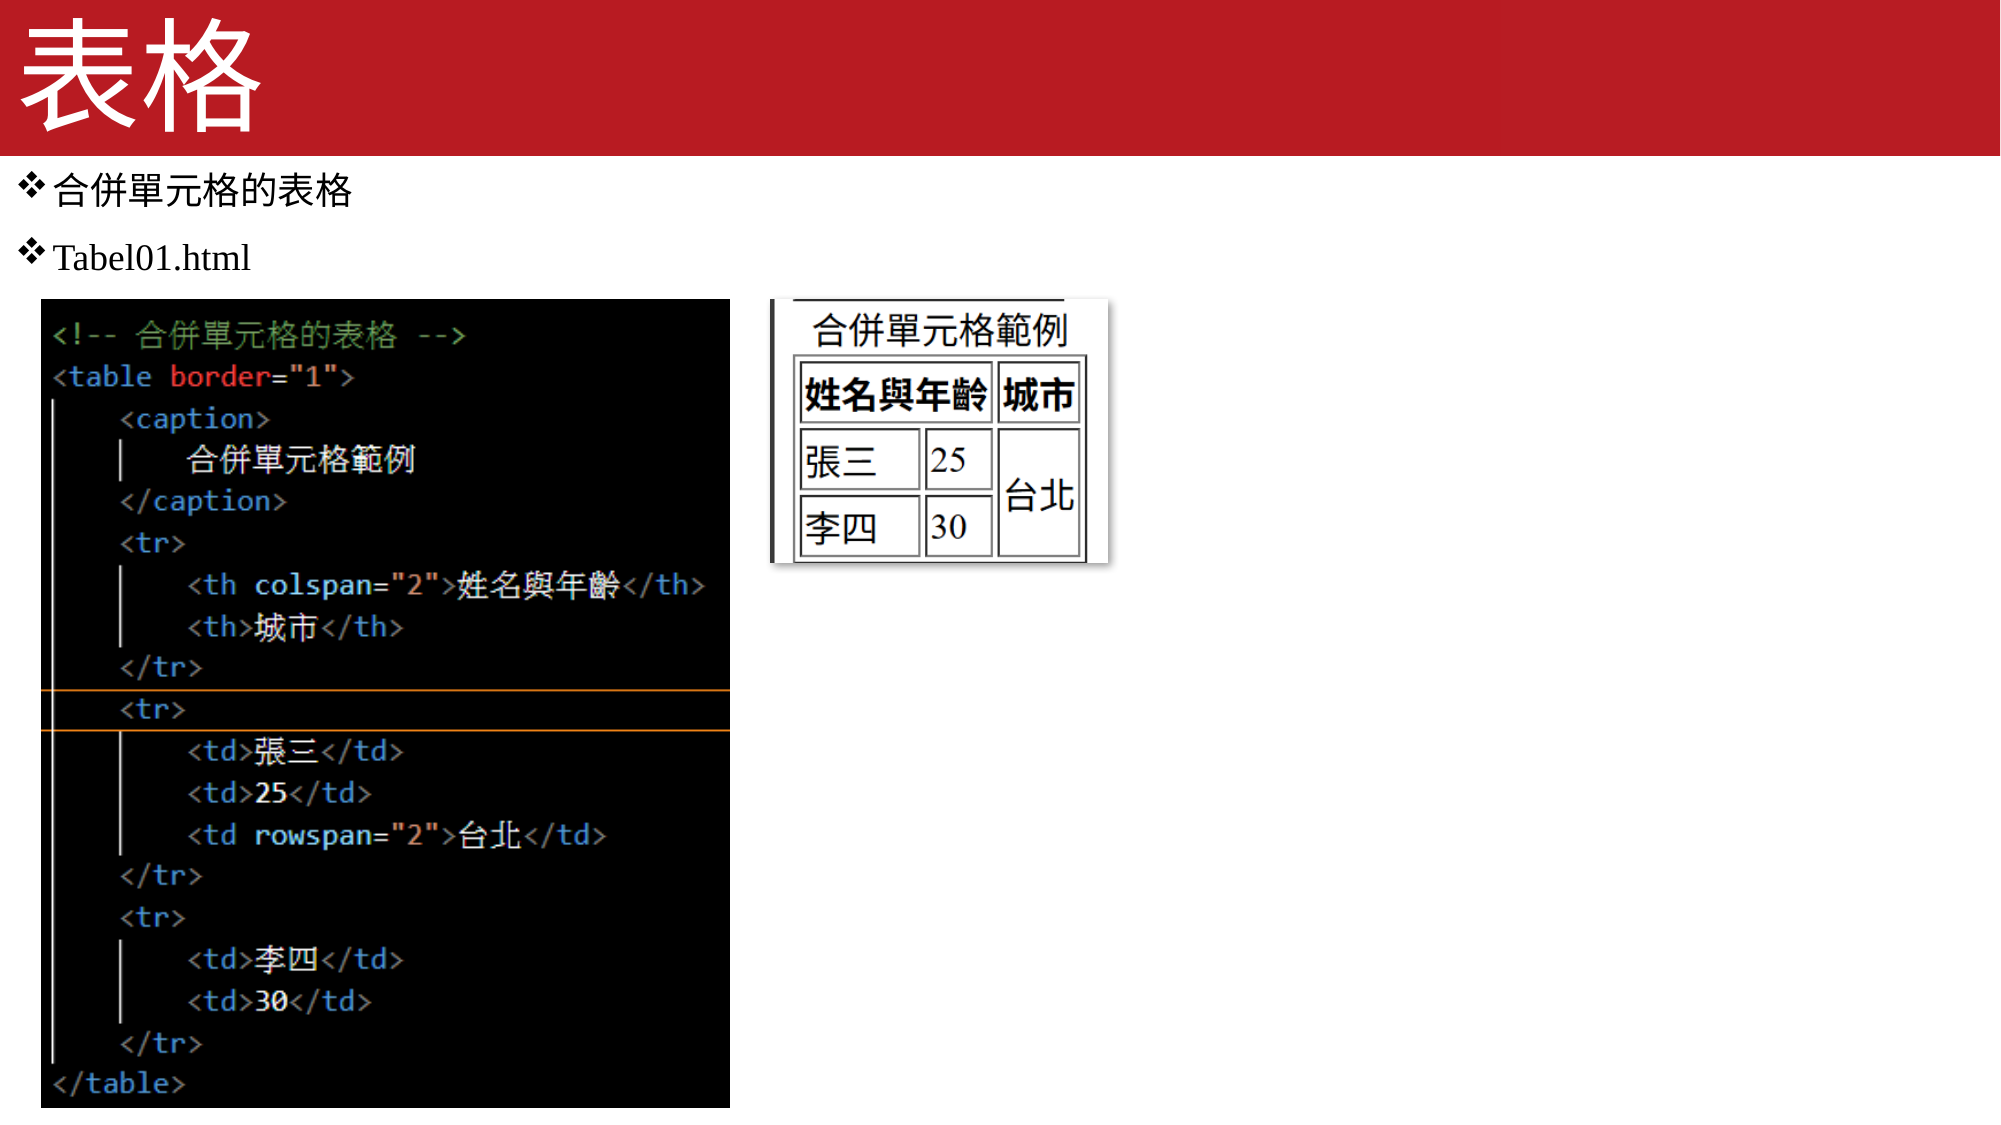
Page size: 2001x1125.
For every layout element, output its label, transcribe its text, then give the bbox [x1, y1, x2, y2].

picture [770, 299, 1109, 563]
list 合併單元格的表格 Tabel01.html [0, 159, 1988, 987]
title 表格 [1, 0, 1727, 156]
picture [41, 299, 730, 1108]
